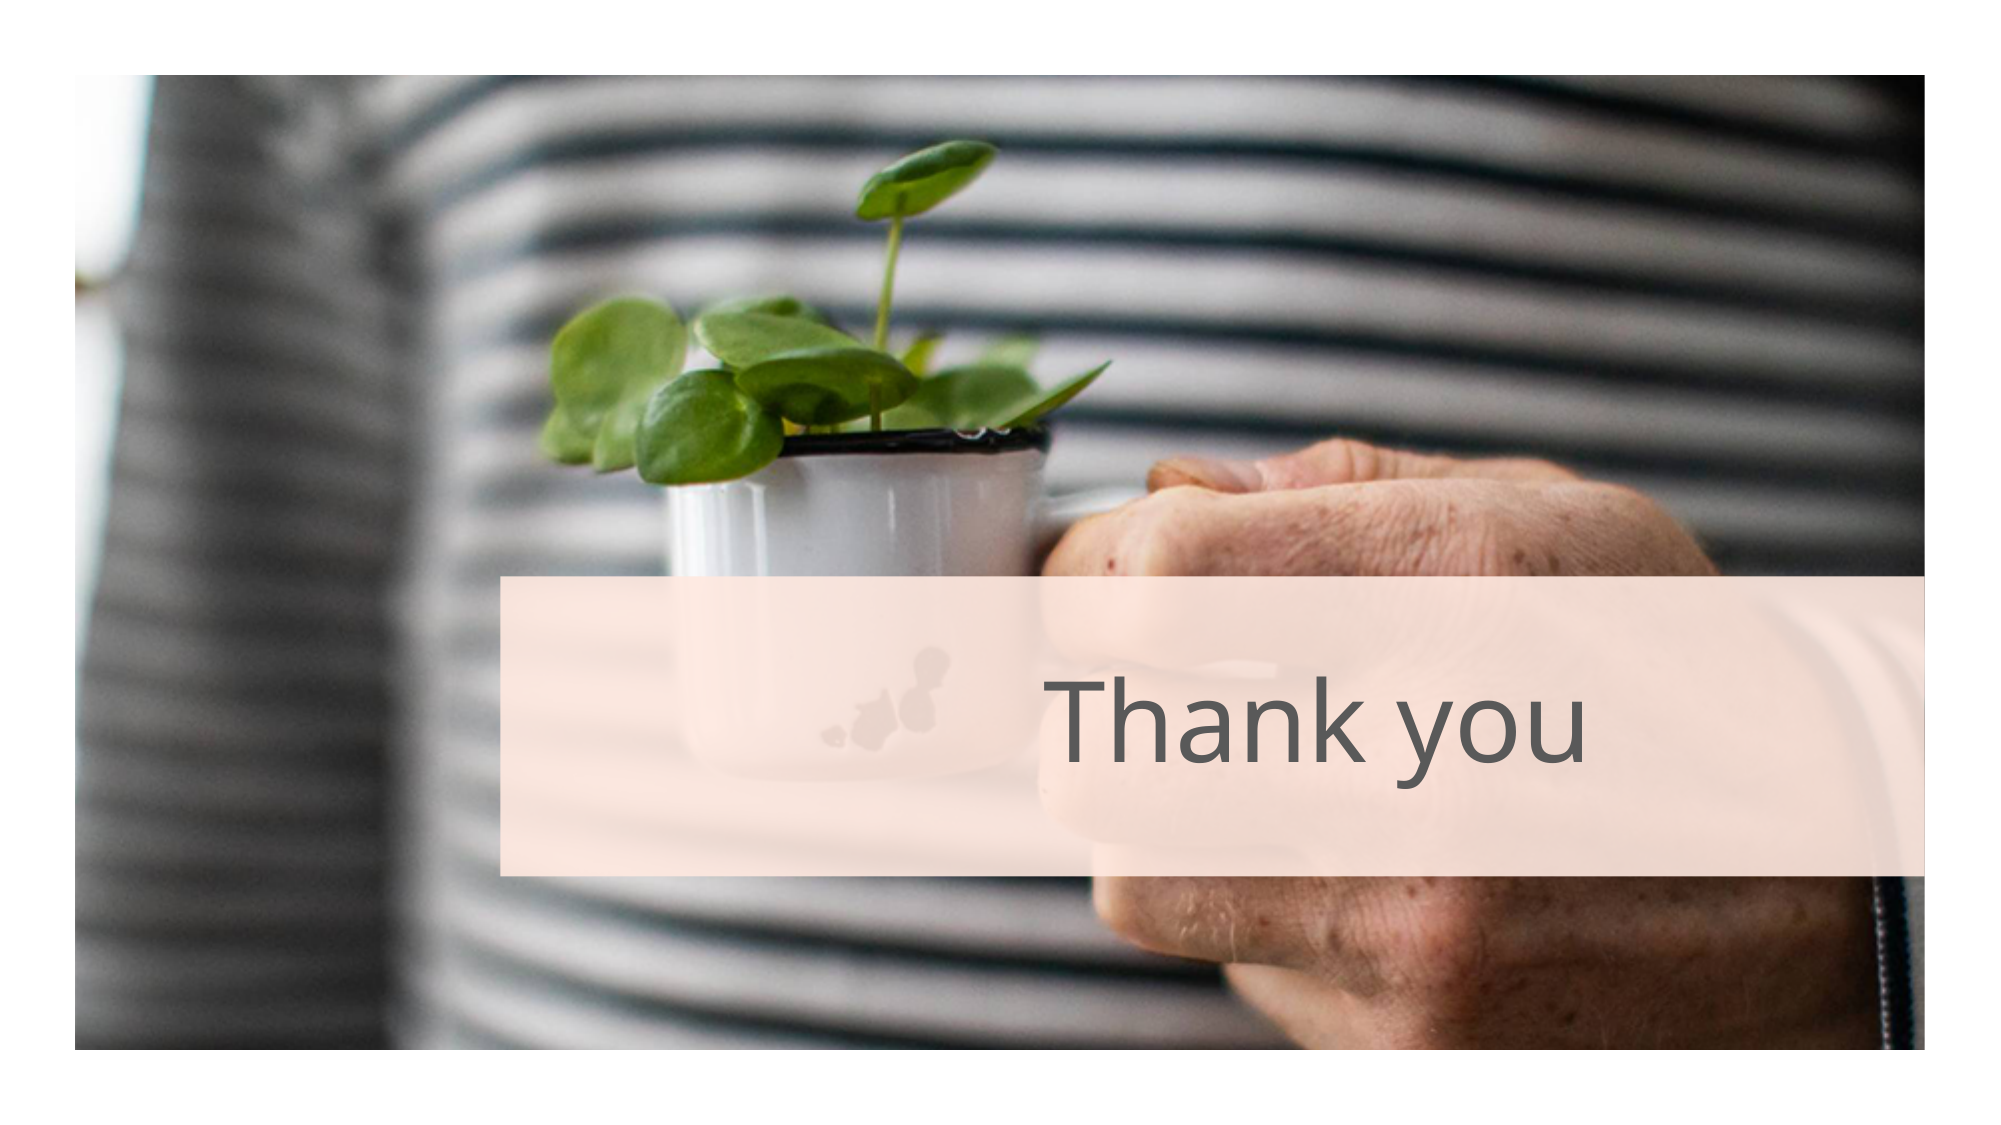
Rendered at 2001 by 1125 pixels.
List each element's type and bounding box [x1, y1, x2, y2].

picture [75, 74, 1925, 1050]
